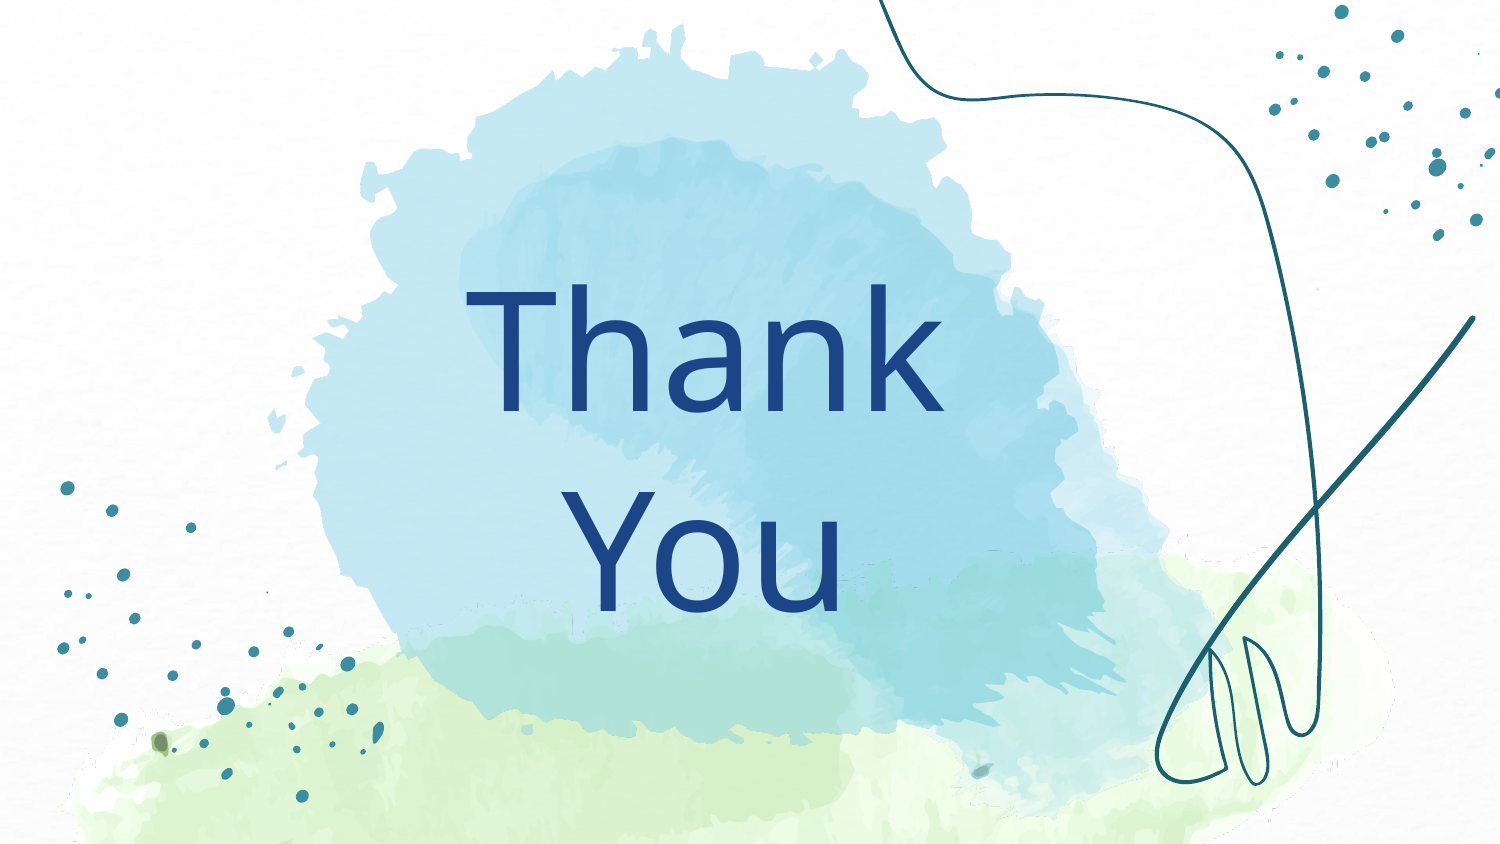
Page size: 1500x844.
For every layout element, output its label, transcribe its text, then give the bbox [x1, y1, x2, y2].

picture [0, 0, 1500, 844]
picture [1159, 653, 1224, 780]
picture [1211, 516, 1318, 783]
title Thank You [374, 250, 1038, 640]
